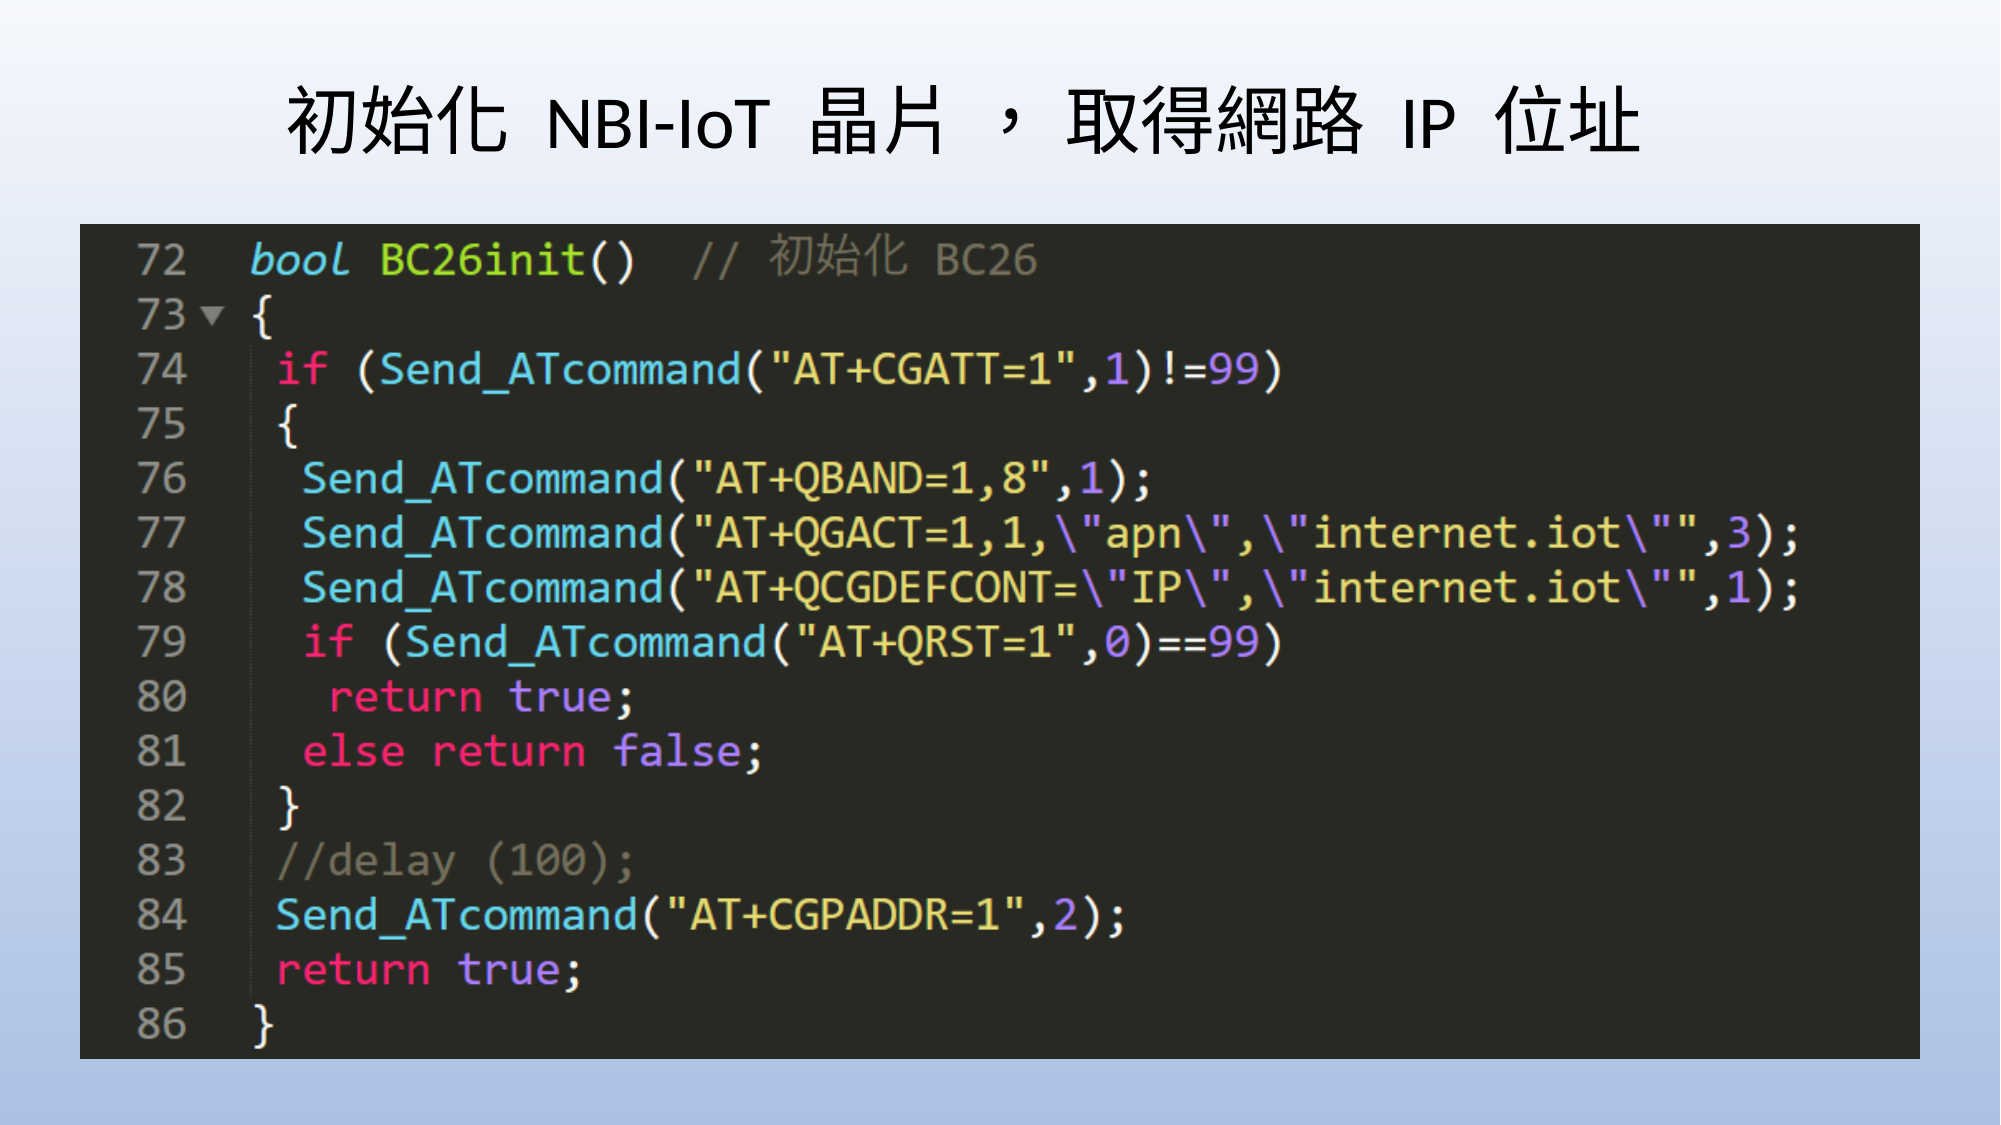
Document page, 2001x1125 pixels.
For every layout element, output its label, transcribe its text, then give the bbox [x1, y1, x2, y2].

picture [80, 224, 1920, 1059]
text_box 初始化 NBI-IoT 晶片 ， 取得網路 IP 位址 [271, 66, 1658, 172]
